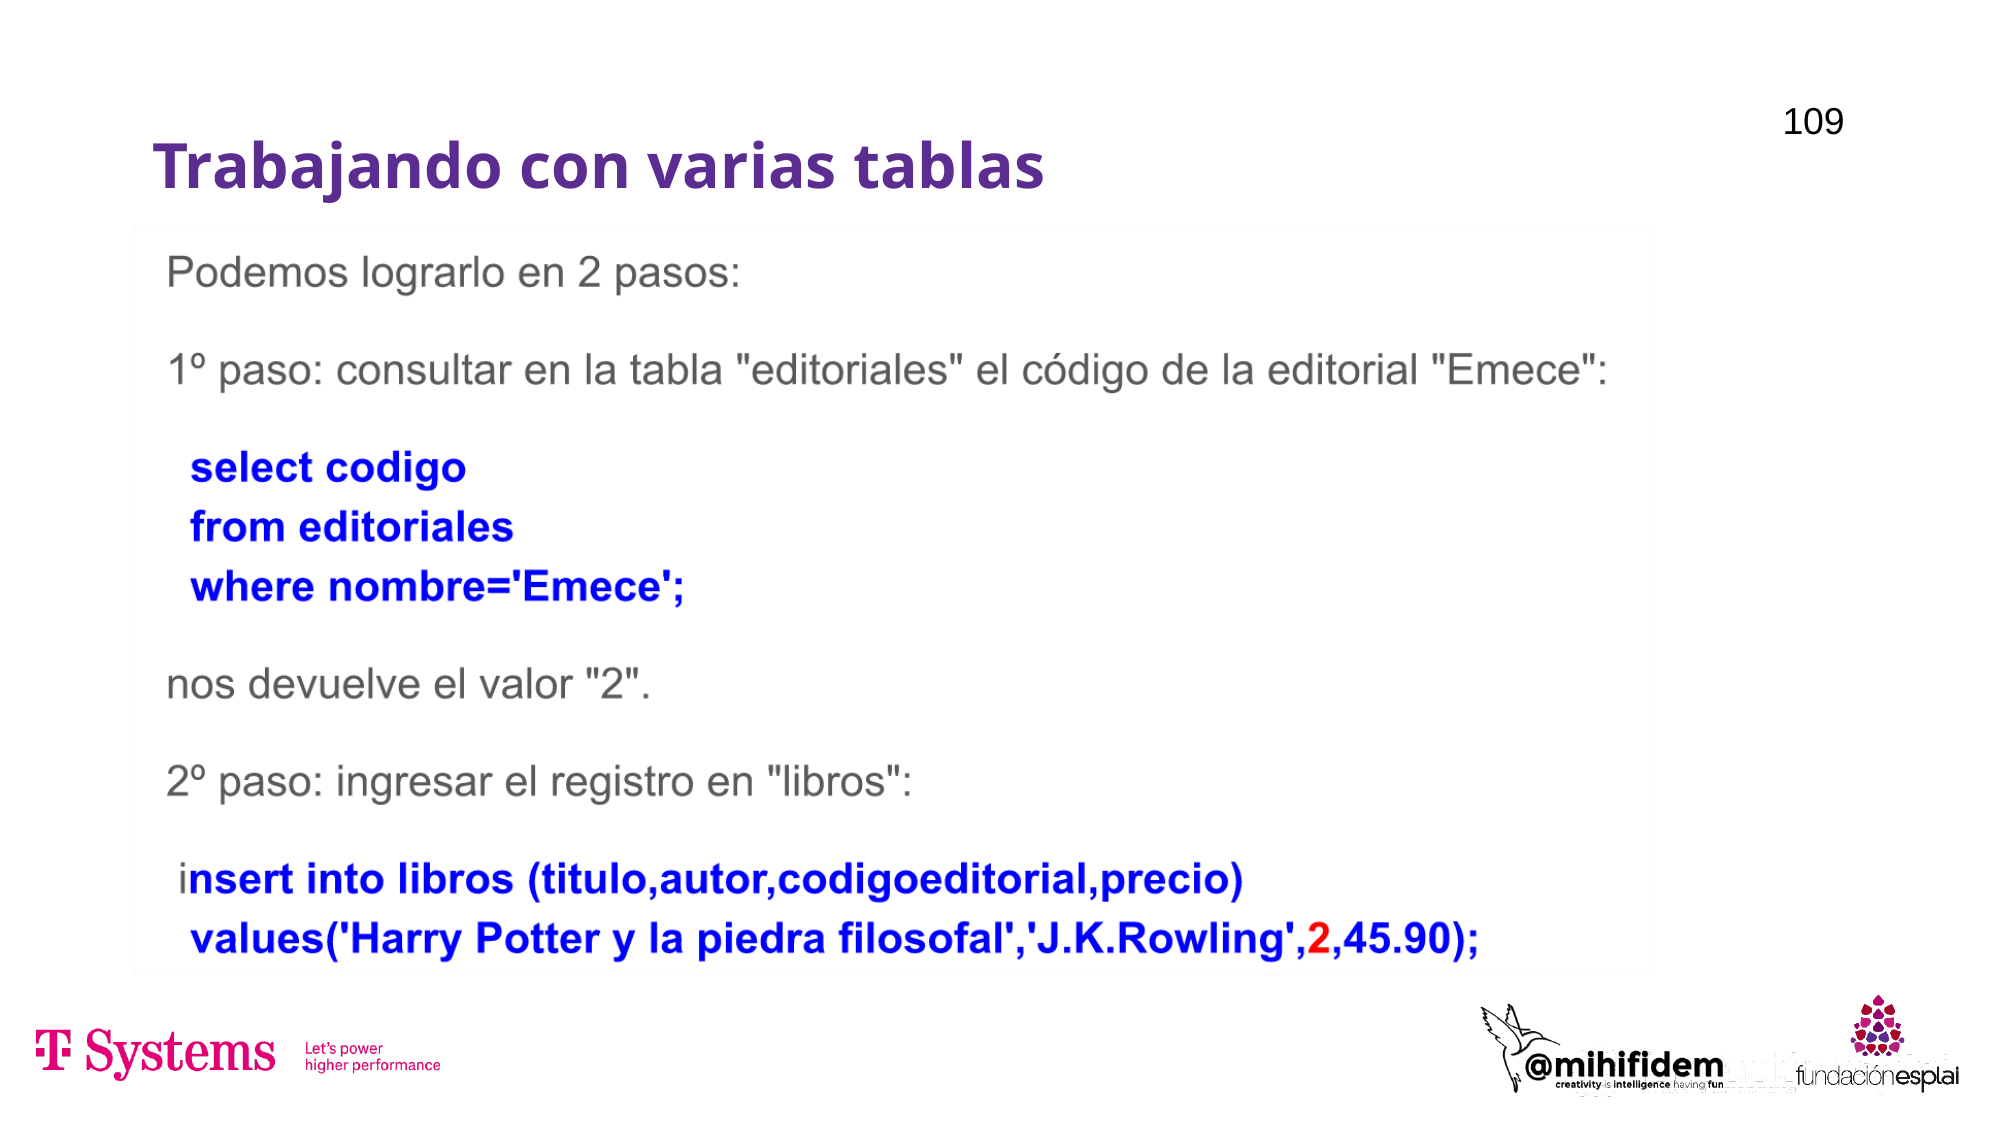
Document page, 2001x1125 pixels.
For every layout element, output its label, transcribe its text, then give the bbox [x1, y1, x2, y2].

picture [1472, 986, 1965, 1103]
picture [134, 224, 1654, 977]
picture [36, 1027, 440, 1081]
text_box 109 [1767, 89, 1863, 150]
text_box Trabajando con varias tablas [137, 59, 1863, 278]
